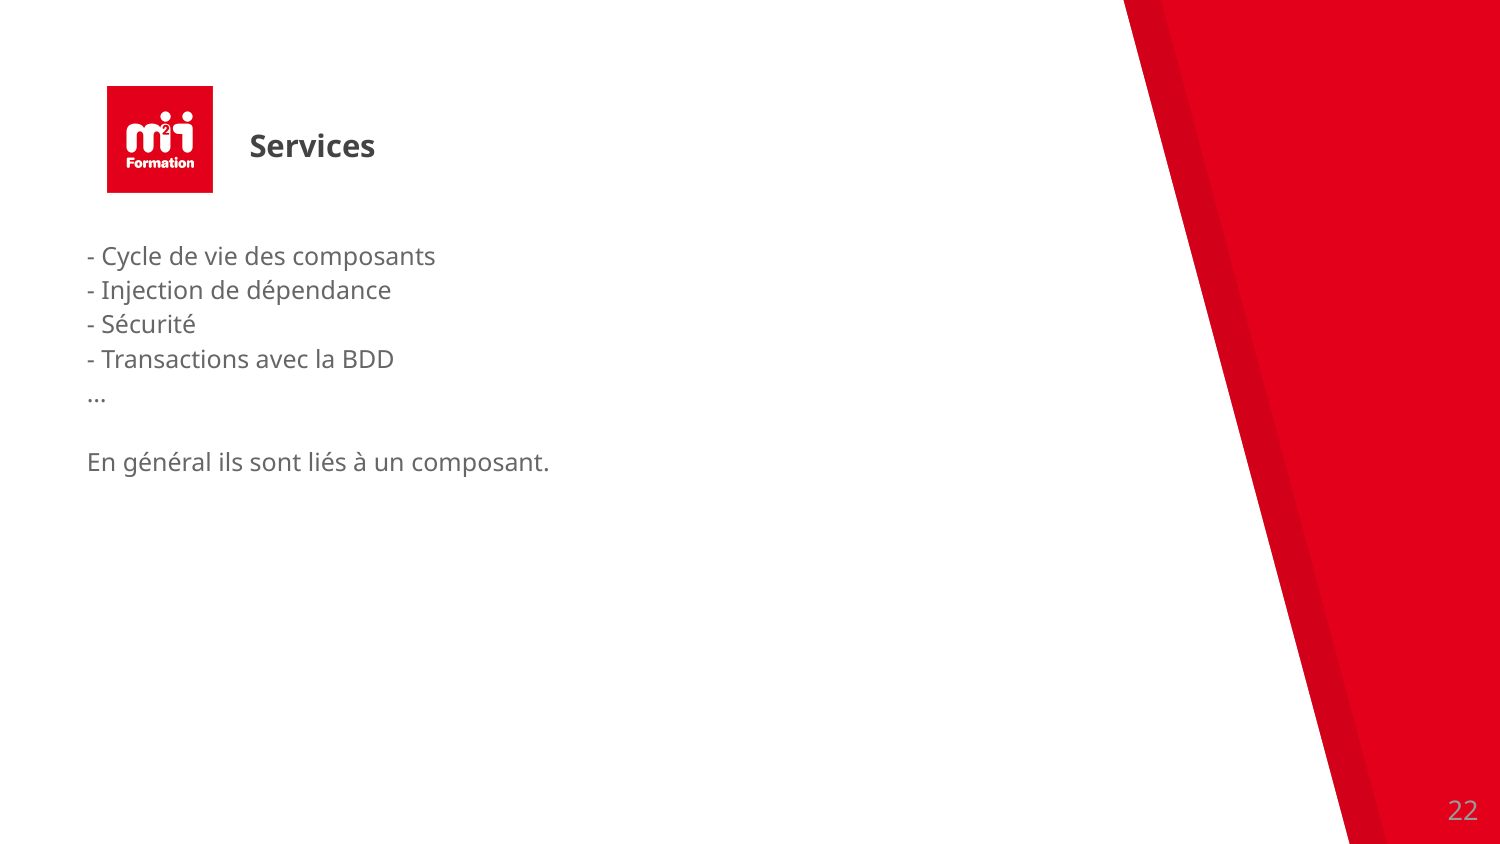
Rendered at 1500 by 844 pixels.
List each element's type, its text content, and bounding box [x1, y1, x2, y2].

slide_number ‹#› [1431, 551, 1494, 844]
title Services [234, 111, 1170, 179]
text_box - Cycle de vie des composants - Injection de dépendance - Sécurité - Transactions avec la BDD … En général ils sont liés à un composant. [71, 220, 1065, 492]
picture [106, 86, 214, 193]
